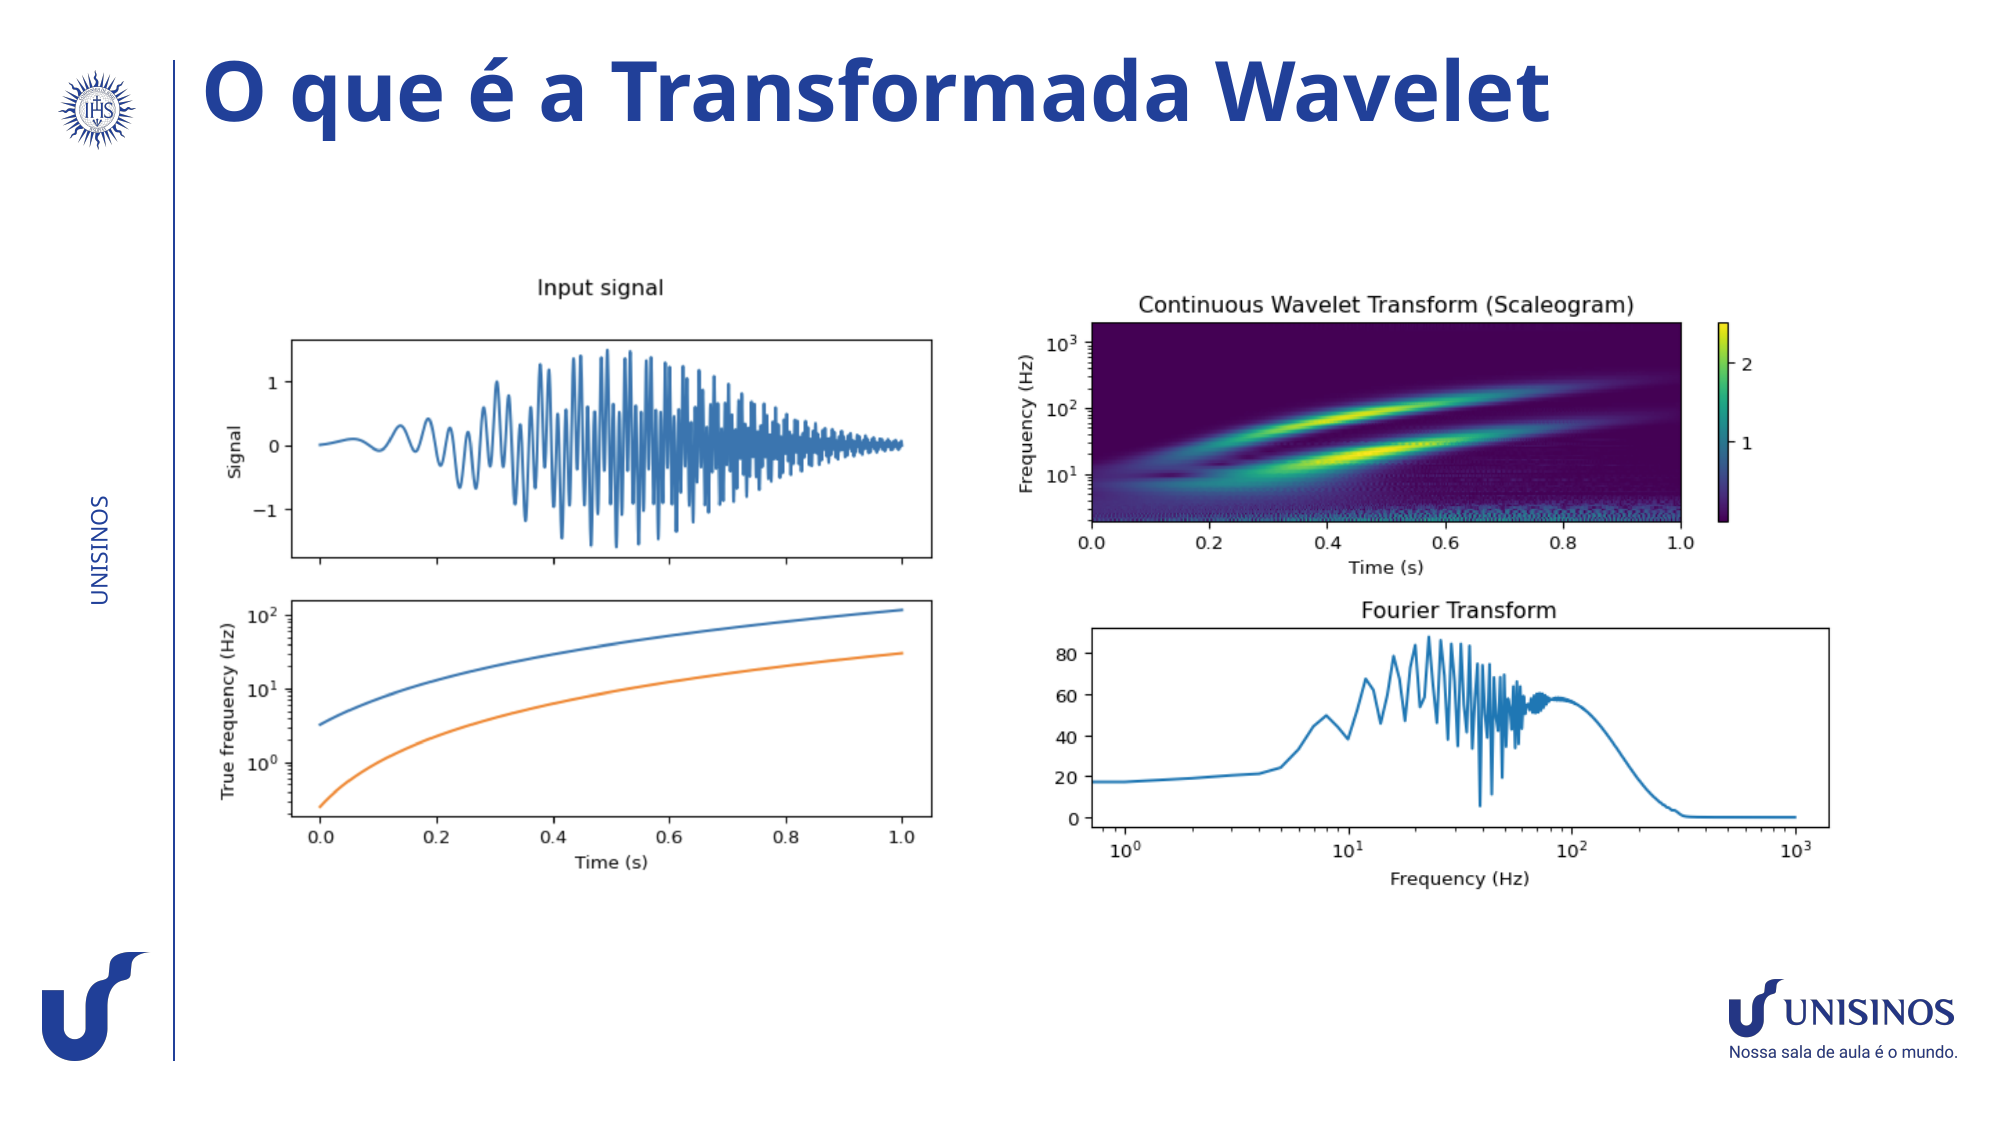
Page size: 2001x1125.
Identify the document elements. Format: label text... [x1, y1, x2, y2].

picture [42, 952, 151, 1061]
picture [186, 254, 963, 889]
text_box O que é a Transformada Wavelet [186, 42, 1978, 135]
picture [999, 274, 1848, 910]
picture [58, 70, 136, 150]
picture [1729, 979, 1957, 1058]
